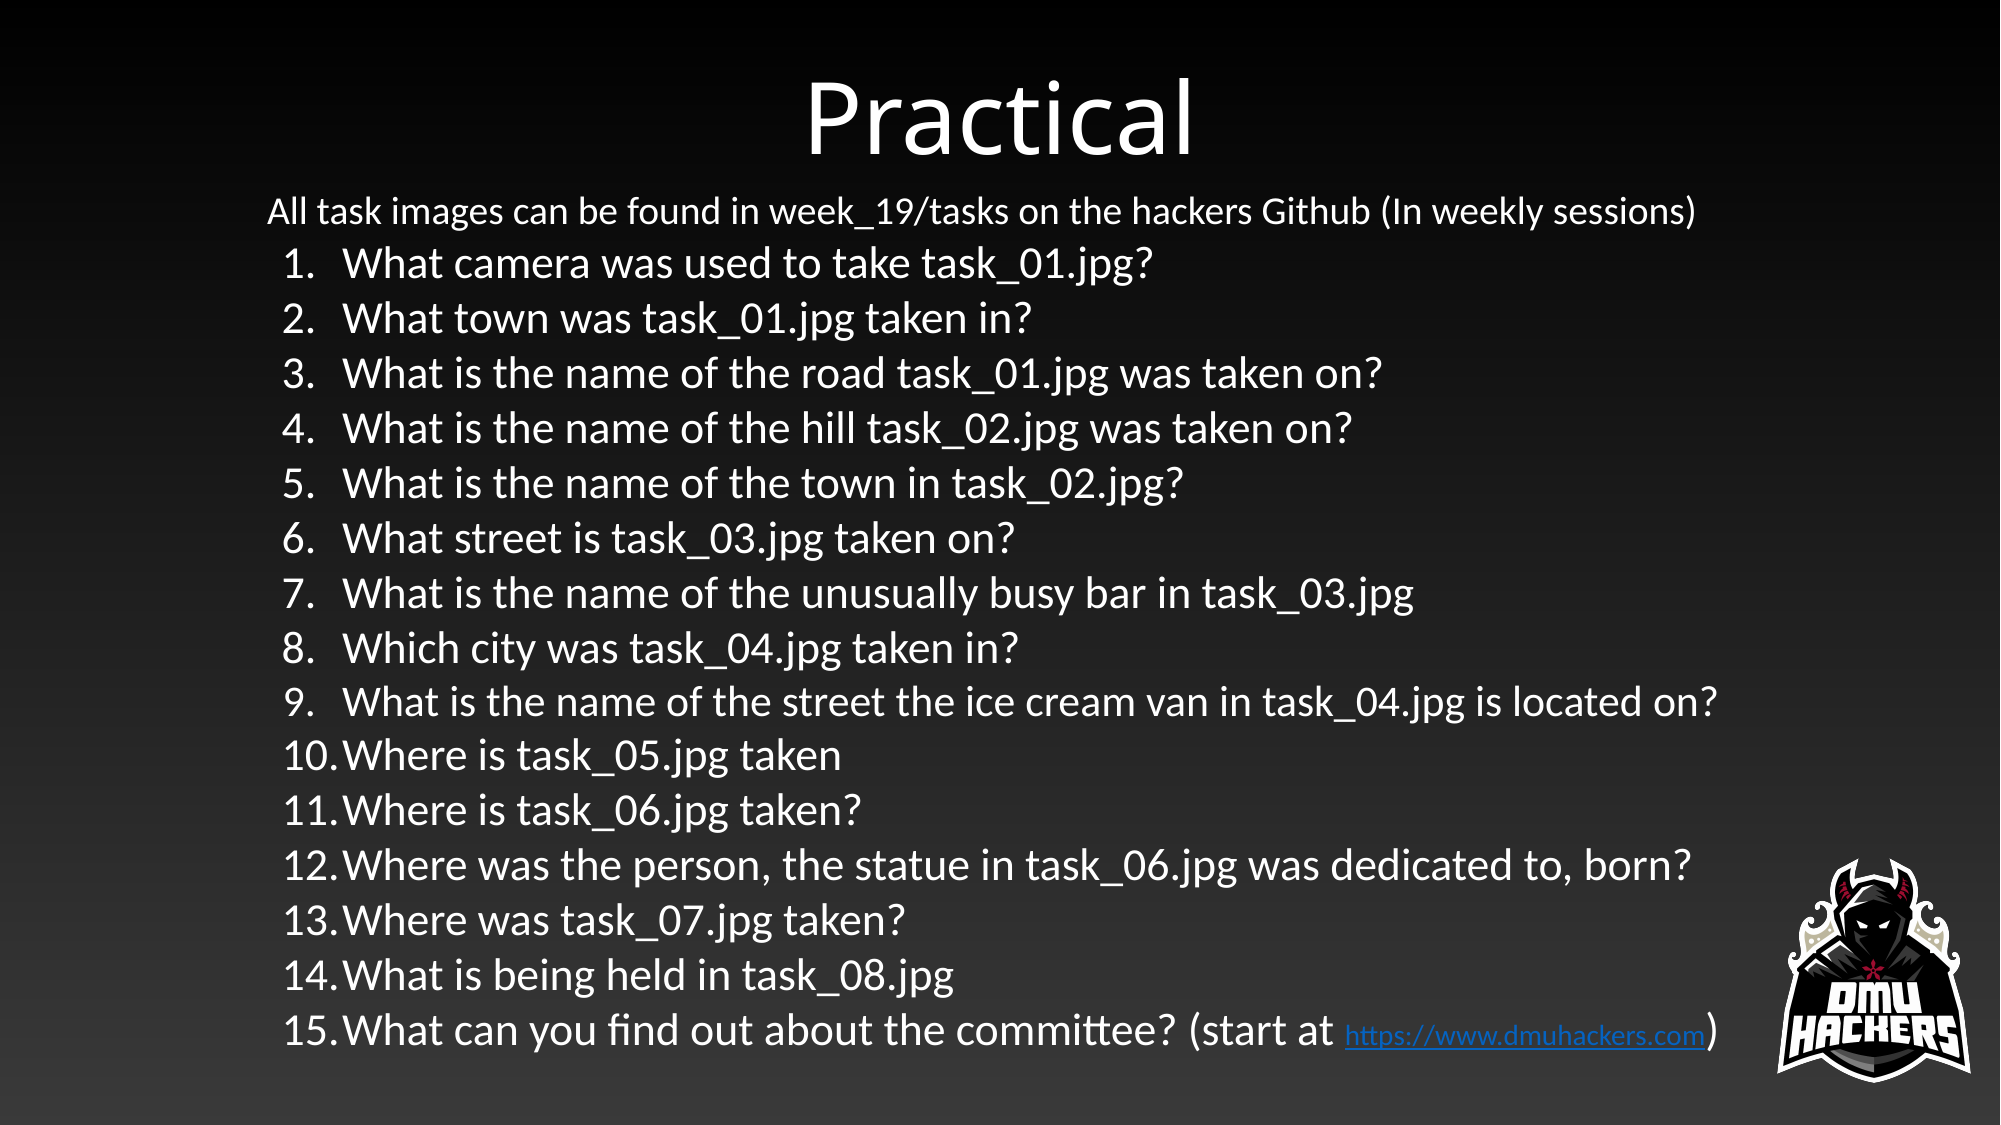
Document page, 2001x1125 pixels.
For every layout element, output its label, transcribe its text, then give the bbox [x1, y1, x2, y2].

text_box All task images can be found in week_19/tasks on the hackers Github (In weekly sessions) What camera was used to take task_01.jpg? What town was task_01.jpg taken in? What is the name of the road task_01.jpg was taken on? What is the name of the hill task_02.jpg was taken on? What is the name of the town in task_02.jpg? What street is task_03.jpg taken on? What is the name of the unusually busy bar in task_03.jpg Which city was task_04.jpg taken in? What is the name of the street the ice cream van in task_04.jpg is located on? Where is task_05.jpg taken Where is task_06.jpg taken? Where was the person, the statue in task_06.jpg was dedicated to, born? Where was task_07.jpg taken? What is being held in task_08.jpg What can you find out about the committee? (start at https://www.dmuhackers.com) [251, 170, 1748, 1070]
text_box Practical [31, 23, 1969, 206]
picture [1777, 858, 1971, 1083]
